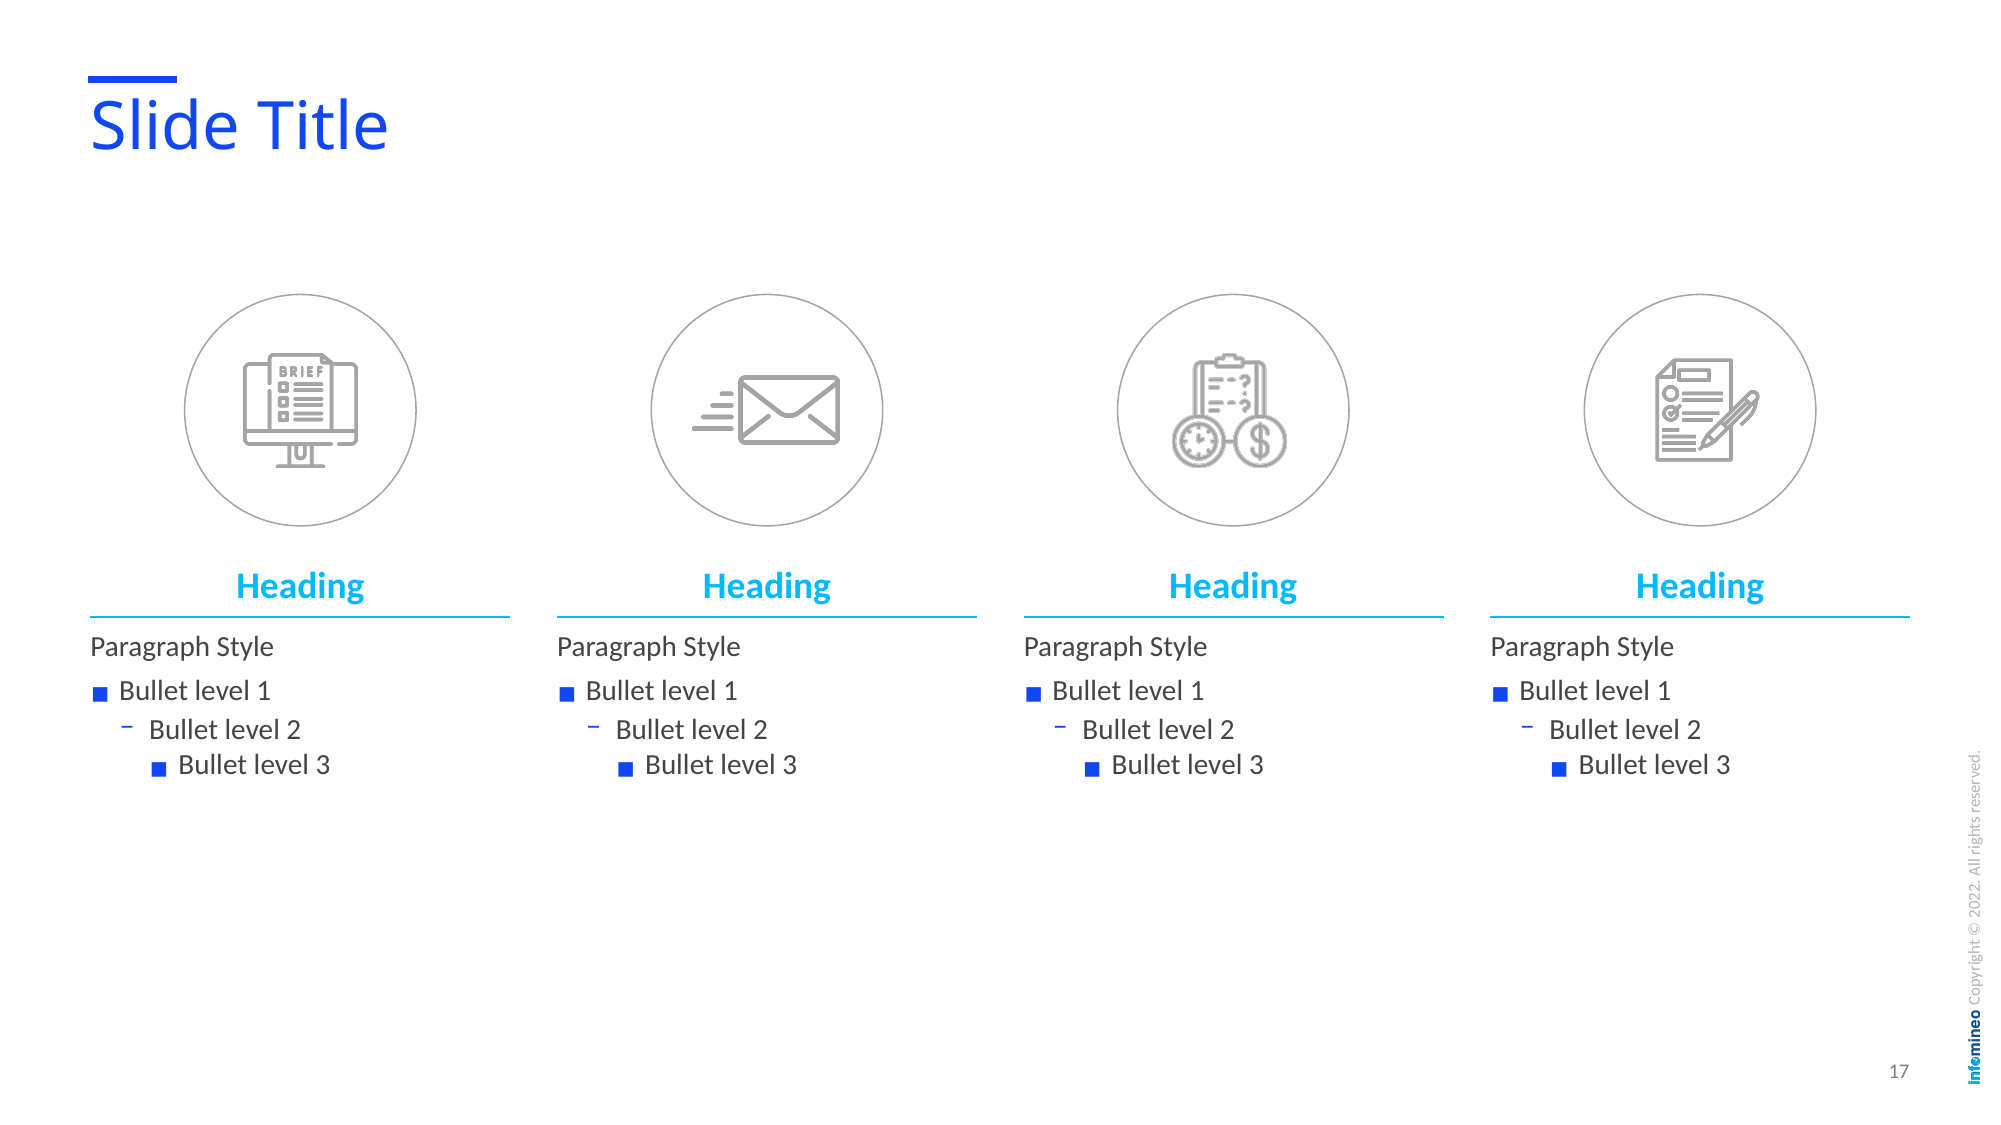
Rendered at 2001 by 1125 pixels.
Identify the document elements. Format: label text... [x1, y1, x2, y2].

list Heading [90, 564, 511, 616]
text_box [651, 294, 883, 526]
title Slide Title [90, 91, 1910, 280]
picture [1654, 357, 1761, 464]
text_box [1117, 294, 1349, 526]
list Heading [1023, 622, 1443, 1125]
list Heading [90, 622, 511, 1125]
picture [692, 336, 840, 484]
list Heading [557, 624, 977, 1125]
list Heading [1490, 564, 1910, 616]
picture [1969, 1011, 1980, 1066]
list Heading [557, 564, 977, 616]
list Heading [1490, 623, 1910, 1125]
picture [1172, 352, 1288, 468]
picture [243, 353, 358, 468]
text_box [184, 294, 417, 526]
text_box [1584, 294, 1816, 526]
list Heading [1023, 564, 1443, 616]
